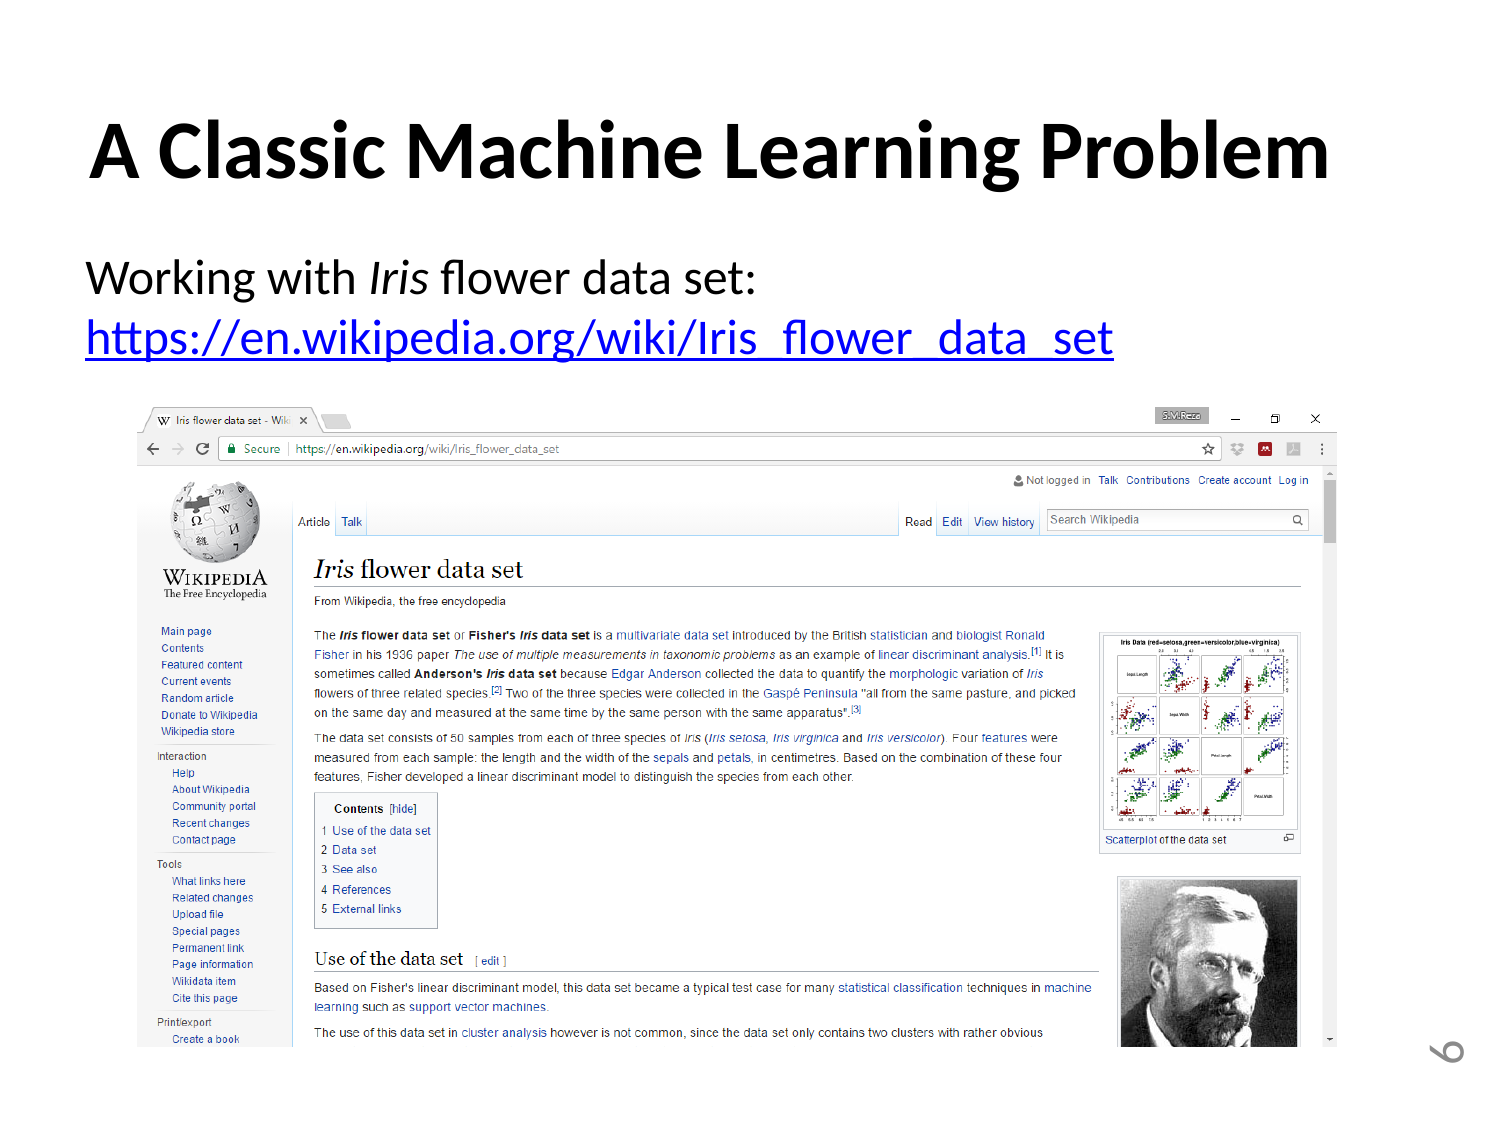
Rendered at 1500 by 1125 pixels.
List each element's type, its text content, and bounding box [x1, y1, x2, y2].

text_box Working with Iris flower data set: https://en.wikipedia.org/wiki/Iris_flower_data_set [70, 237, 1434, 373]
slide_number 6 [1412, 1025, 1475, 1125]
text_box A Classic Machine Learning Problem [74, 87, 1438, 203]
picture [137, 407, 1338, 1048]
